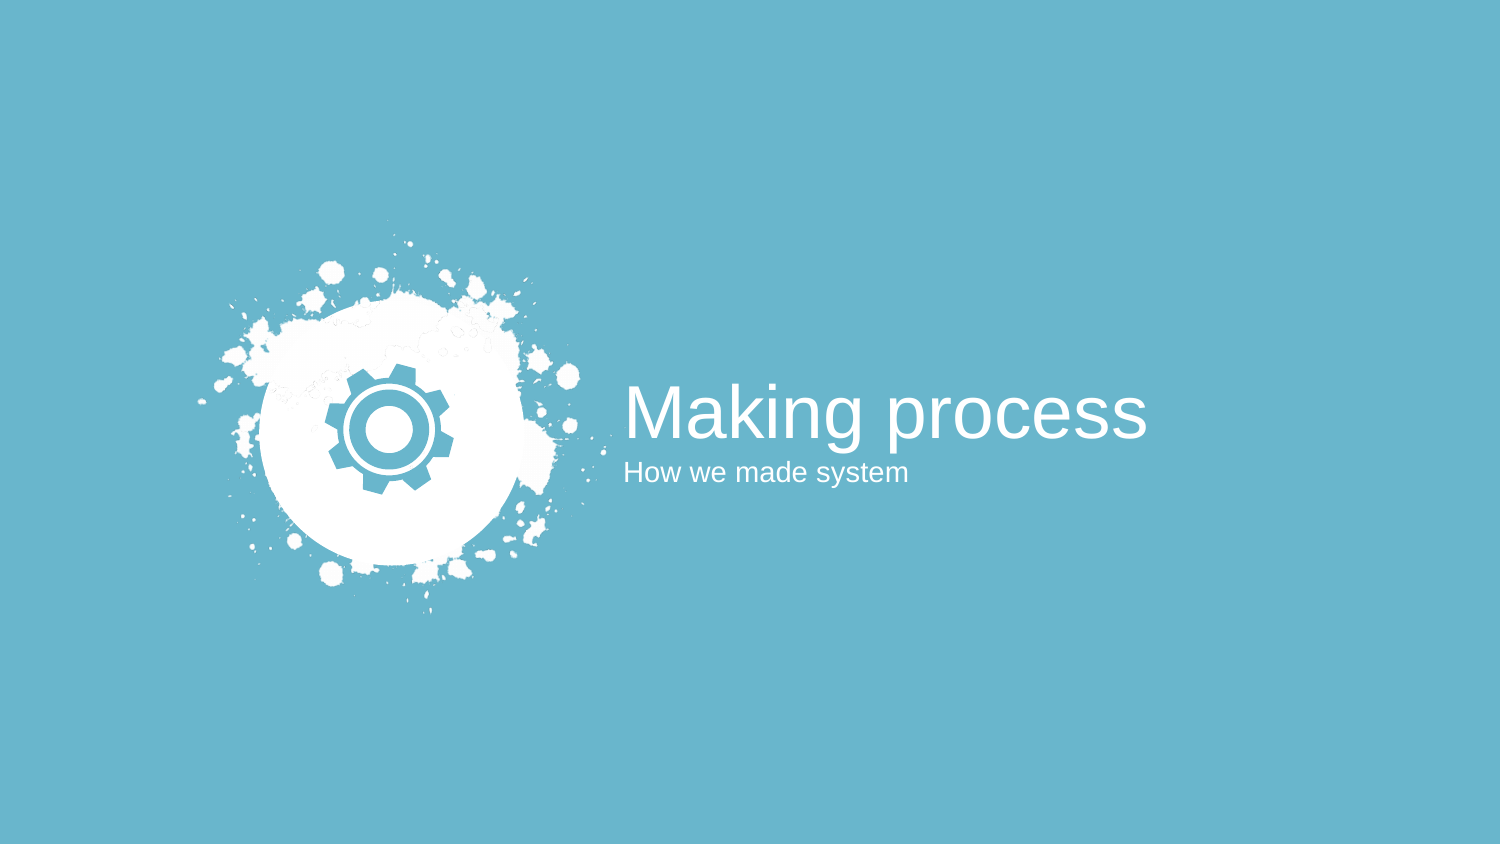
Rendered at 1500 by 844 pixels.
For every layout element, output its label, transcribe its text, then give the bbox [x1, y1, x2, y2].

list How we made system [608, 447, 1500, 495]
list Making process [608, 369, 1500, 447]
picture [164, 170, 639, 636]
text_box [322, 361, 456, 497]
